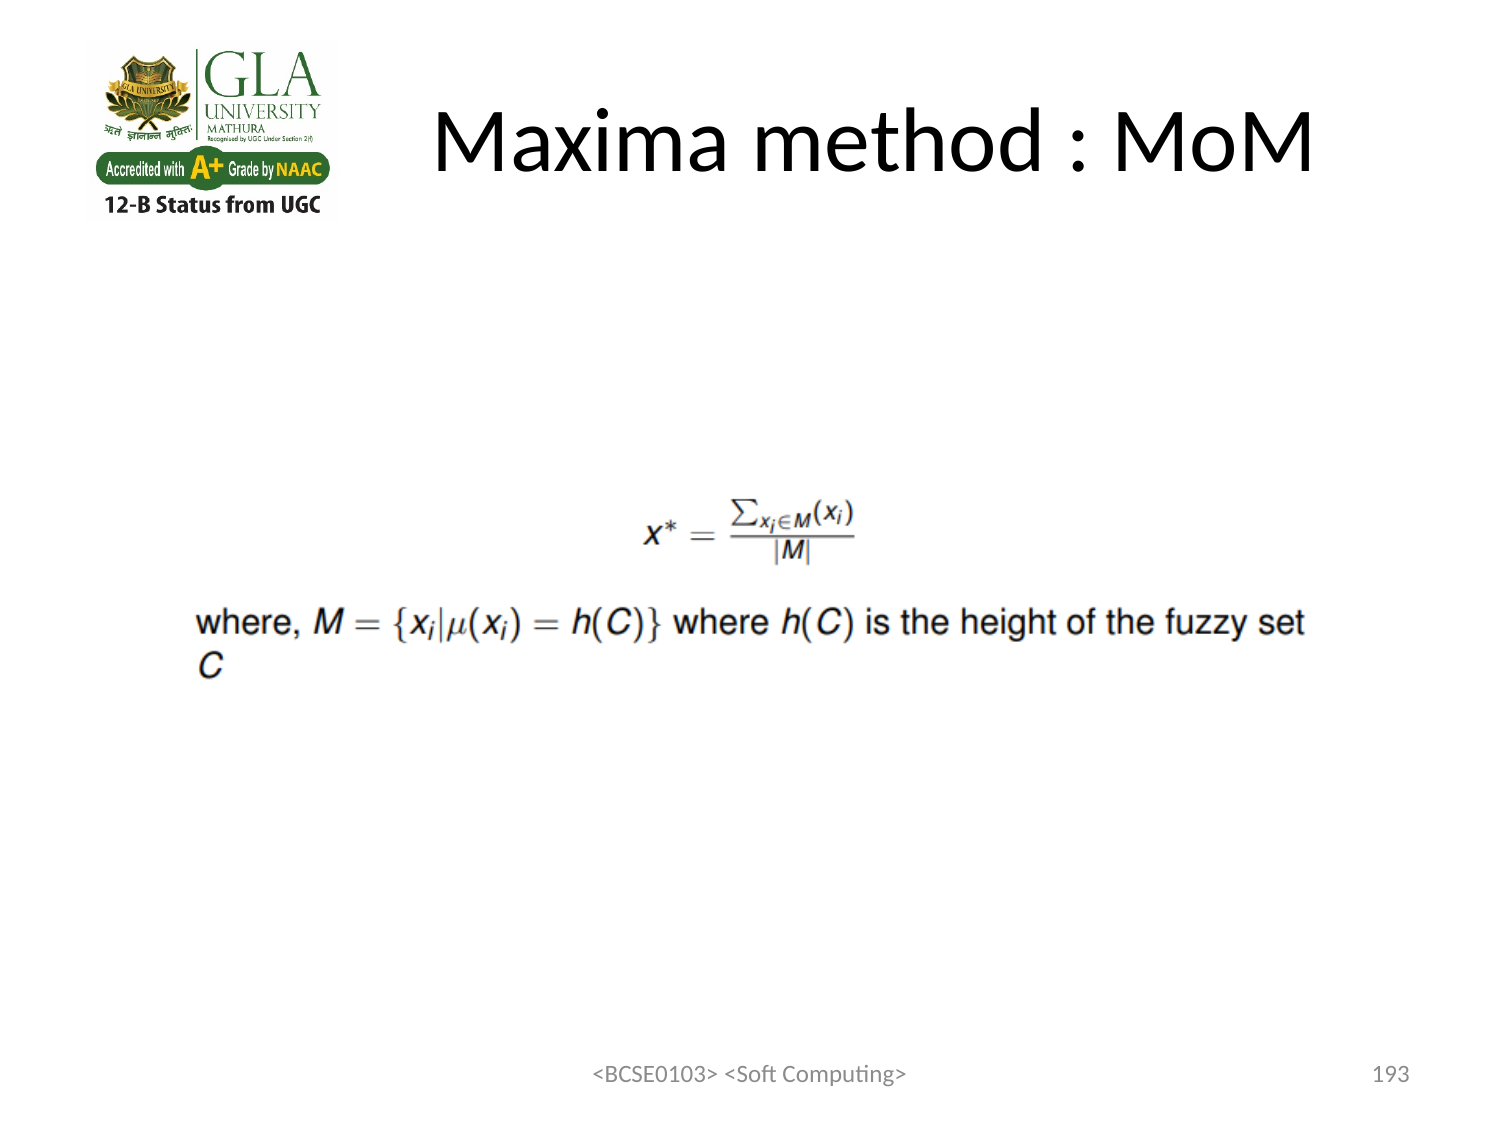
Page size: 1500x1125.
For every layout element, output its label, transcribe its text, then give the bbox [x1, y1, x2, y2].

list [173, 367, 1327, 900]
slide_number 193 [1074, 1042, 1425, 1103]
footer <BCSE0103> <Soft Computing> [512, 1042, 988, 1103]
title Maxima method : MoM [343, 45, 1425, 225]
picture [86, 39, 339, 222]
